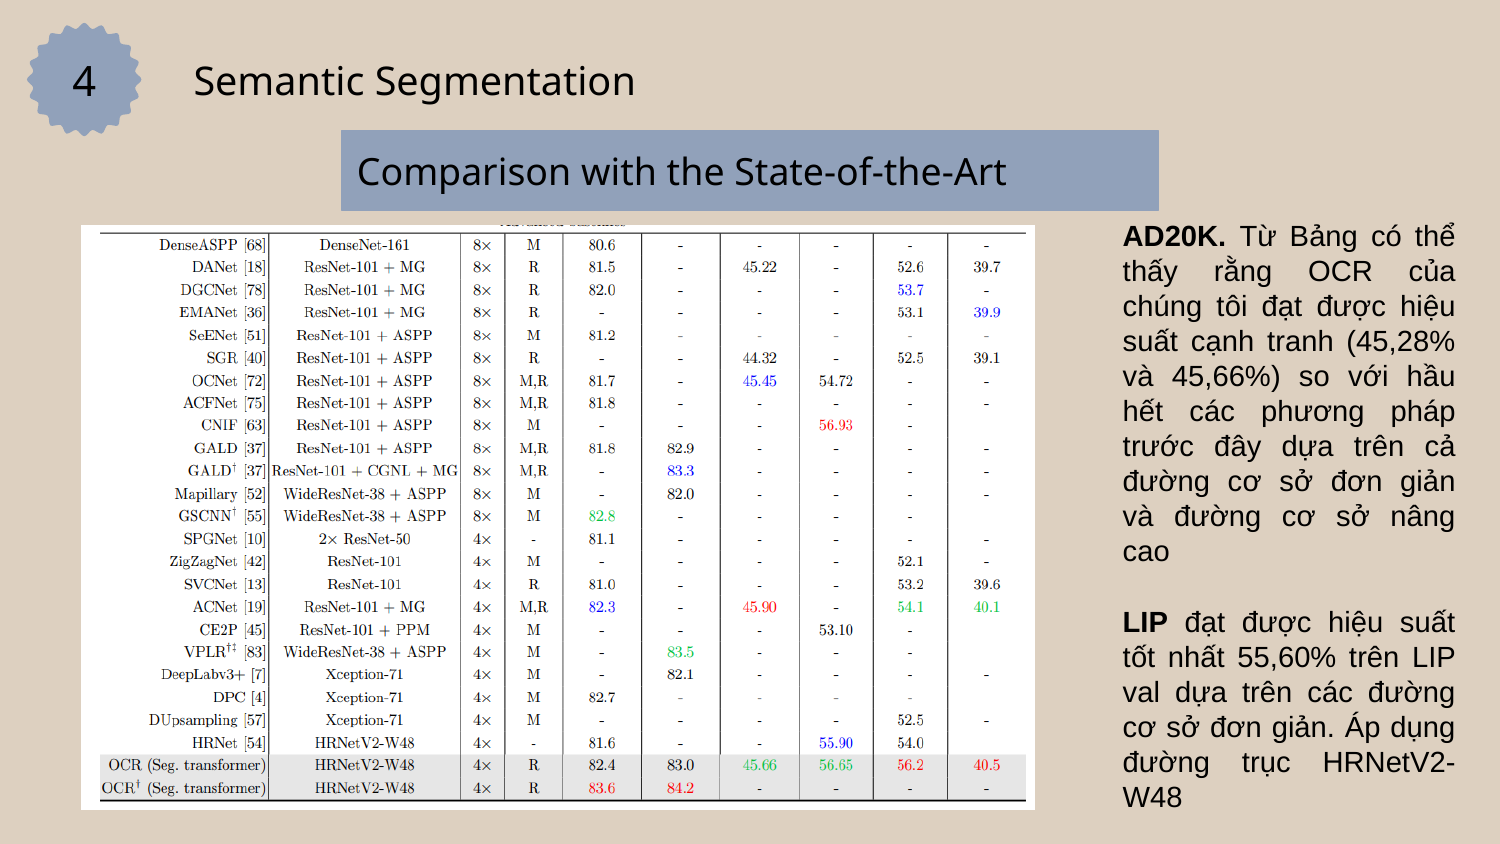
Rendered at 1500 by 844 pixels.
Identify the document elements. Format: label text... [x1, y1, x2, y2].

text_box AD20K. Từ Bảng có thể thấy rằng OCR của chúng tôi đạt được hiệu suất cạnh tranh (45,28% và 45,66%) so với hầu hết các phương pháp trước đây dựa trên cả đường cơ sở đơn giản và đường cơ sở nâng cao [1107, 210, 1471, 575]
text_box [26, 22, 689, 137]
text_box Comparison with the State-of-the-Art [341, 130, 1159, 211]
picture [81, 225, 1035, 810]
text_box LIP đạt được hiệu suất tốt nhất 55,60% trên LIP val dựa trên các đường cơ sở đơn giản. Áp dụng đường trục HRNetV2-W48 [1107, 596, 1471, 821]
